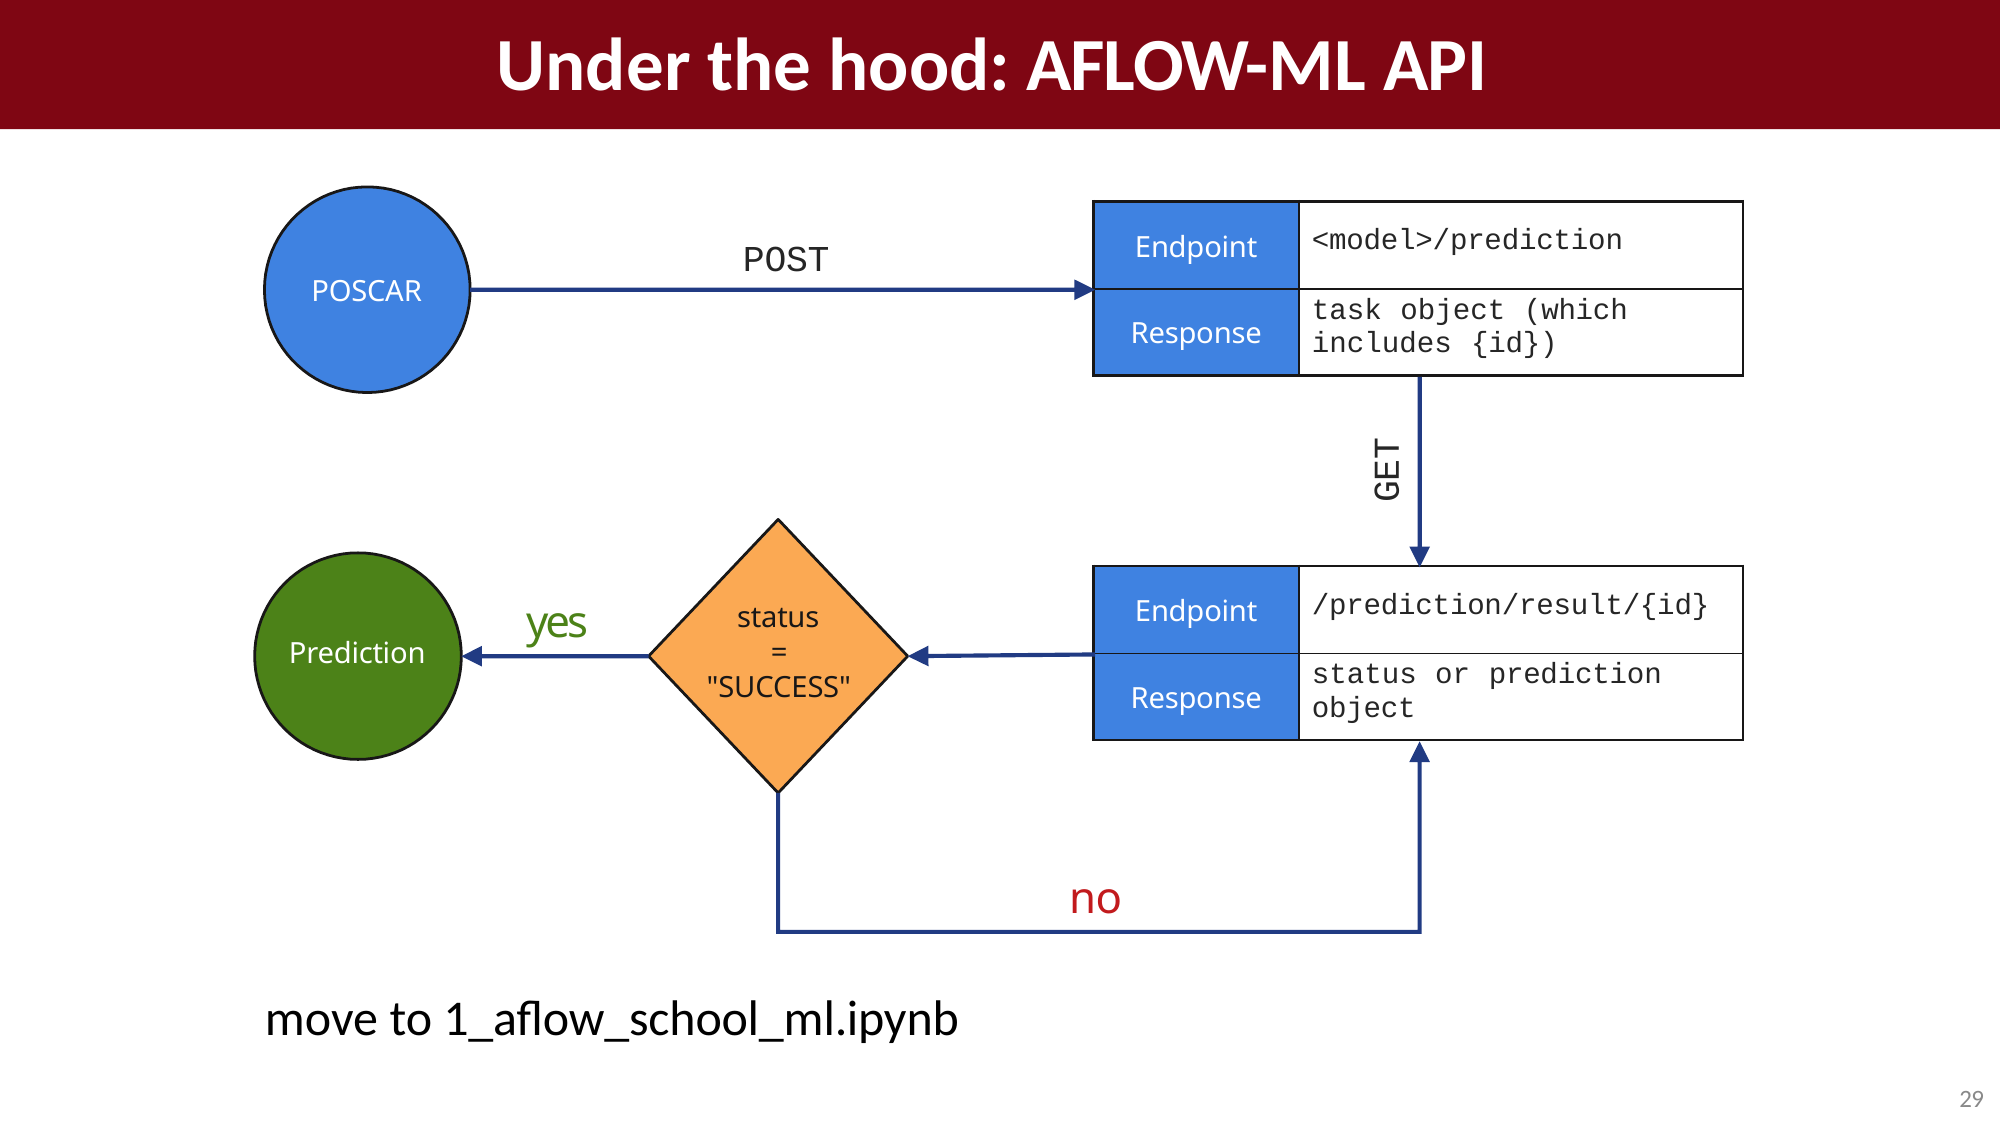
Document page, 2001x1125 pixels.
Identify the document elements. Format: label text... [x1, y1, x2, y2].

table_cell Response [1095, 290, 1298, 374]
text_box POST [740, 232, 834, 279]
table_header <model>/prediction [1300, 203, 1742, 288]
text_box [262, 185, 472, 395]
table_header /prediction/result/{id} [1300, 567, 1742, 653]
table_cell Response [1095, 654, 1298, 739]
text_box no move to 1_aflow_school_ml.ipynb [262, 867, 1123, 1046]
text_box [1123, 741, 1430, 934]
text_box [914, 645, 1096, 667]
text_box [253, 551, 464, 762]
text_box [646, 517, 910, 795]
slide_number 22 [1953, 1081, 1994, 1125]
text_box [477, 279, 1096, 301]
text_box GET [1362, 434, 1417, 505]
text_box [776, 802, 781, 867]
table_cell task object (which includes {id}) [1300, 290, 1742, 374]
table_header Endpoint [1095, 567, 1298, 653]
text_box [467, 645, 641, 667]
text_box [1409, 376, 1431, 568]
title Under the hood: AFLOW-ML API [44, 13, 1949, 204]
table_header Endpoint [1095, 203, 1298, 288]
text_box yes [524, 591, 602, 647]
table_cell status or prediction object [1300, 654, 1742, 739]
